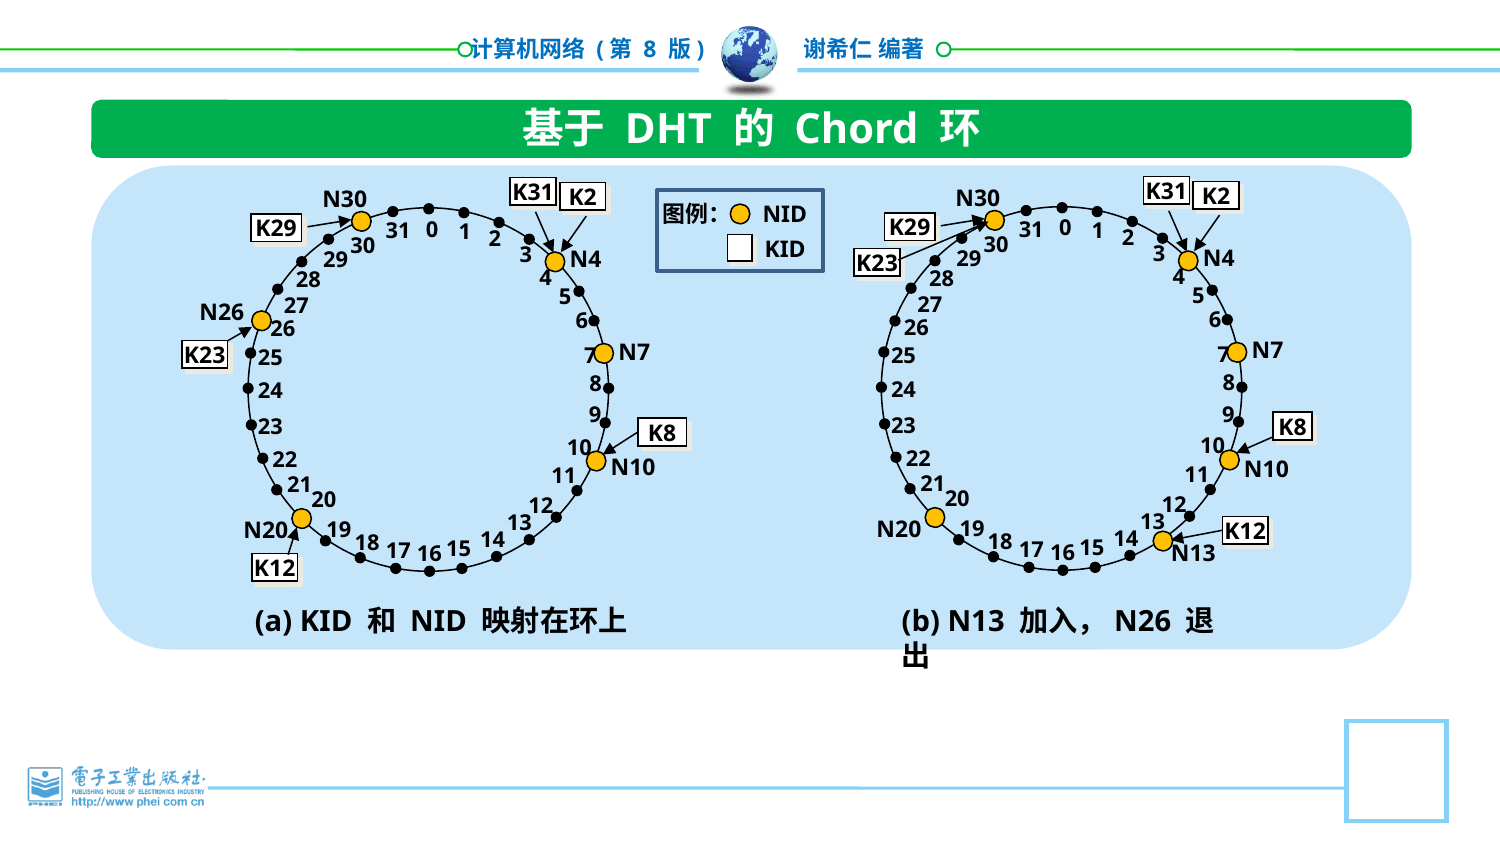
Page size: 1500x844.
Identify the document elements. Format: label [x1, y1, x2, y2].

text_box [89, 163, 1414, 652]
picture [23, 764, 208, 809]
picture [719, 24, 779, 94]
text_box [91, 94, 1412, 160]
